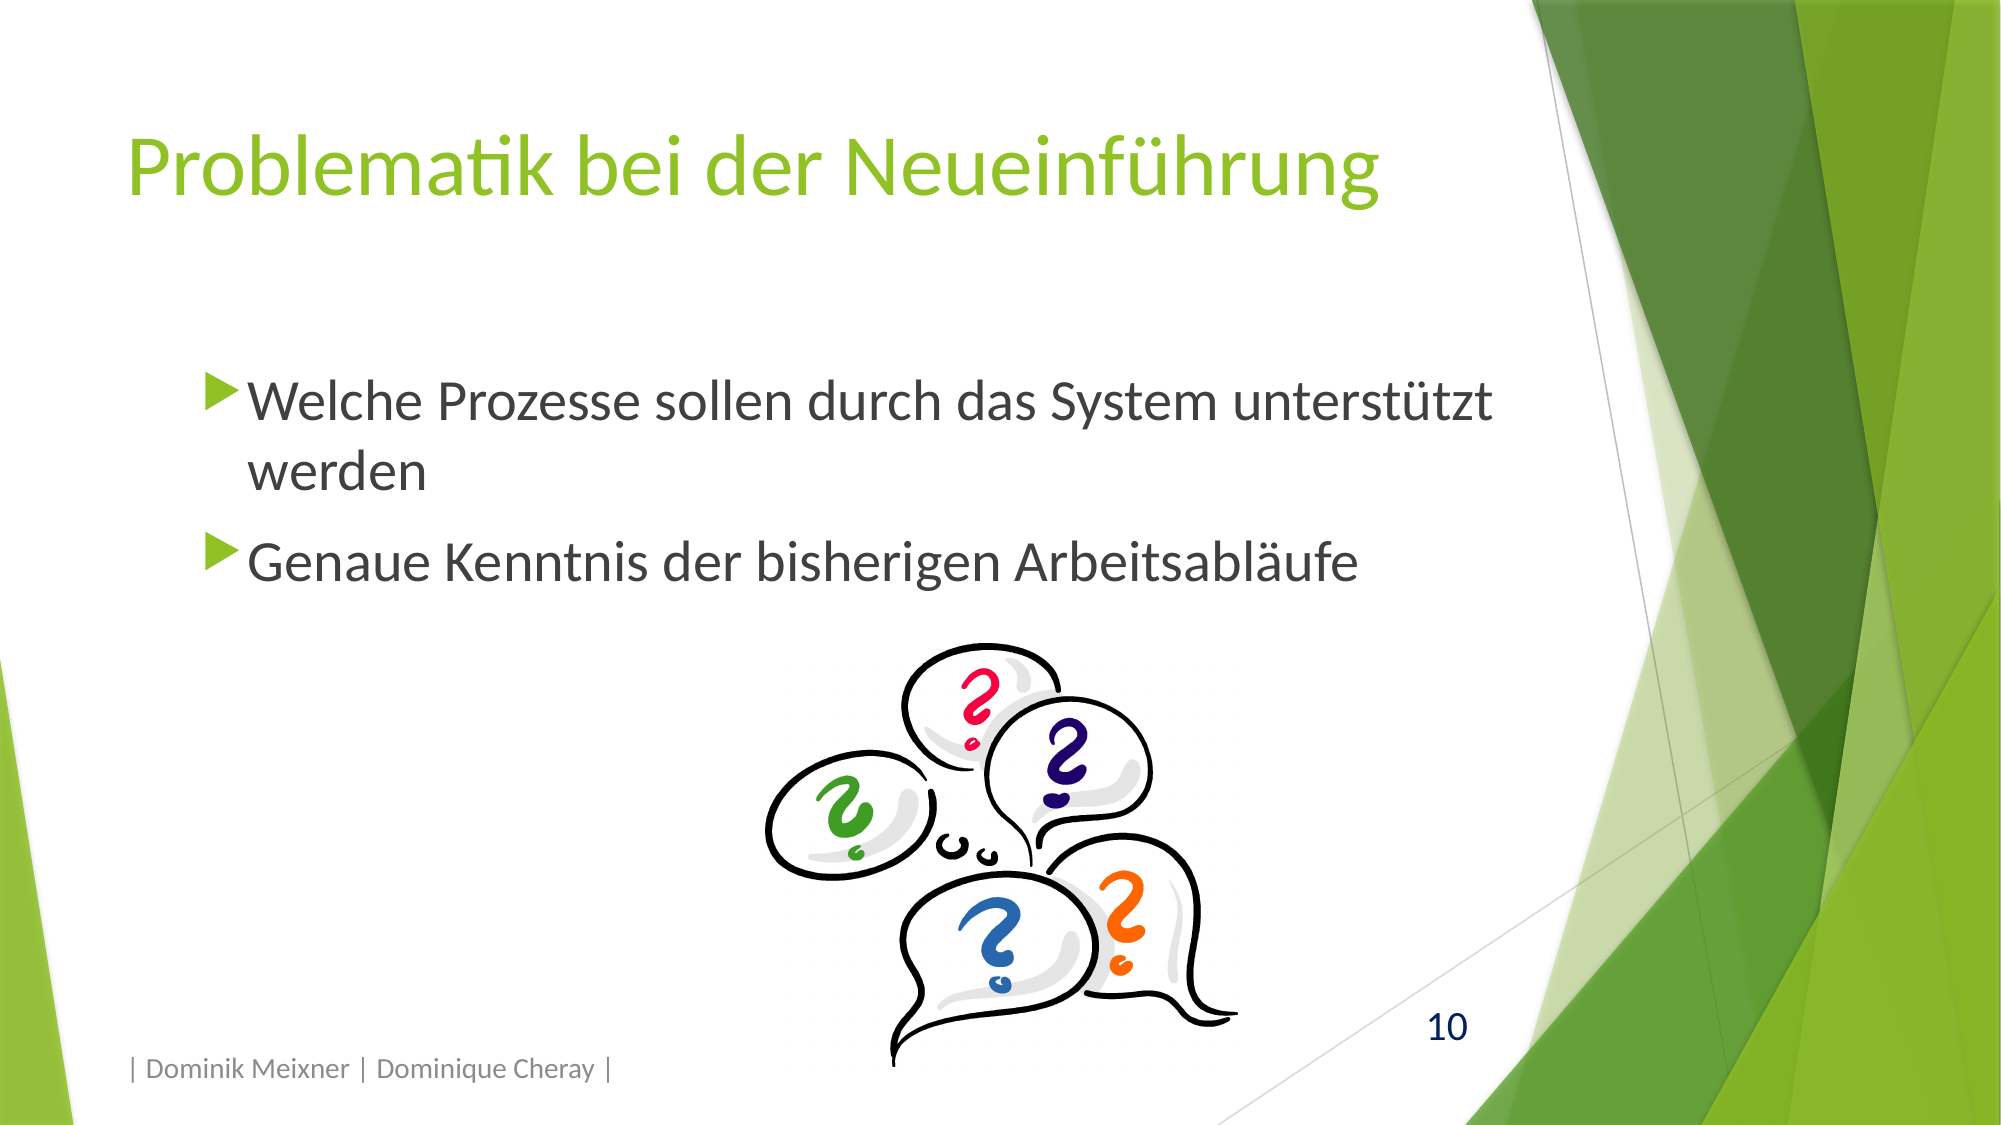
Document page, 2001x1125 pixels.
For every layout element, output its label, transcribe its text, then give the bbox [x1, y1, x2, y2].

list Welche Prozesse sollen durch das System unterstützt werden Genaue Kenntnis der bisherigen Arbeitsabläufe [111, 354, 1522, 992]
footer | Dominik Meixner | Dominique Cheray | [111, 1036, 1145, 1097]
title Problematik bei der Neueinführung [111, 99, 1522, 317]
picture [765, 643, 1238, 1068]
